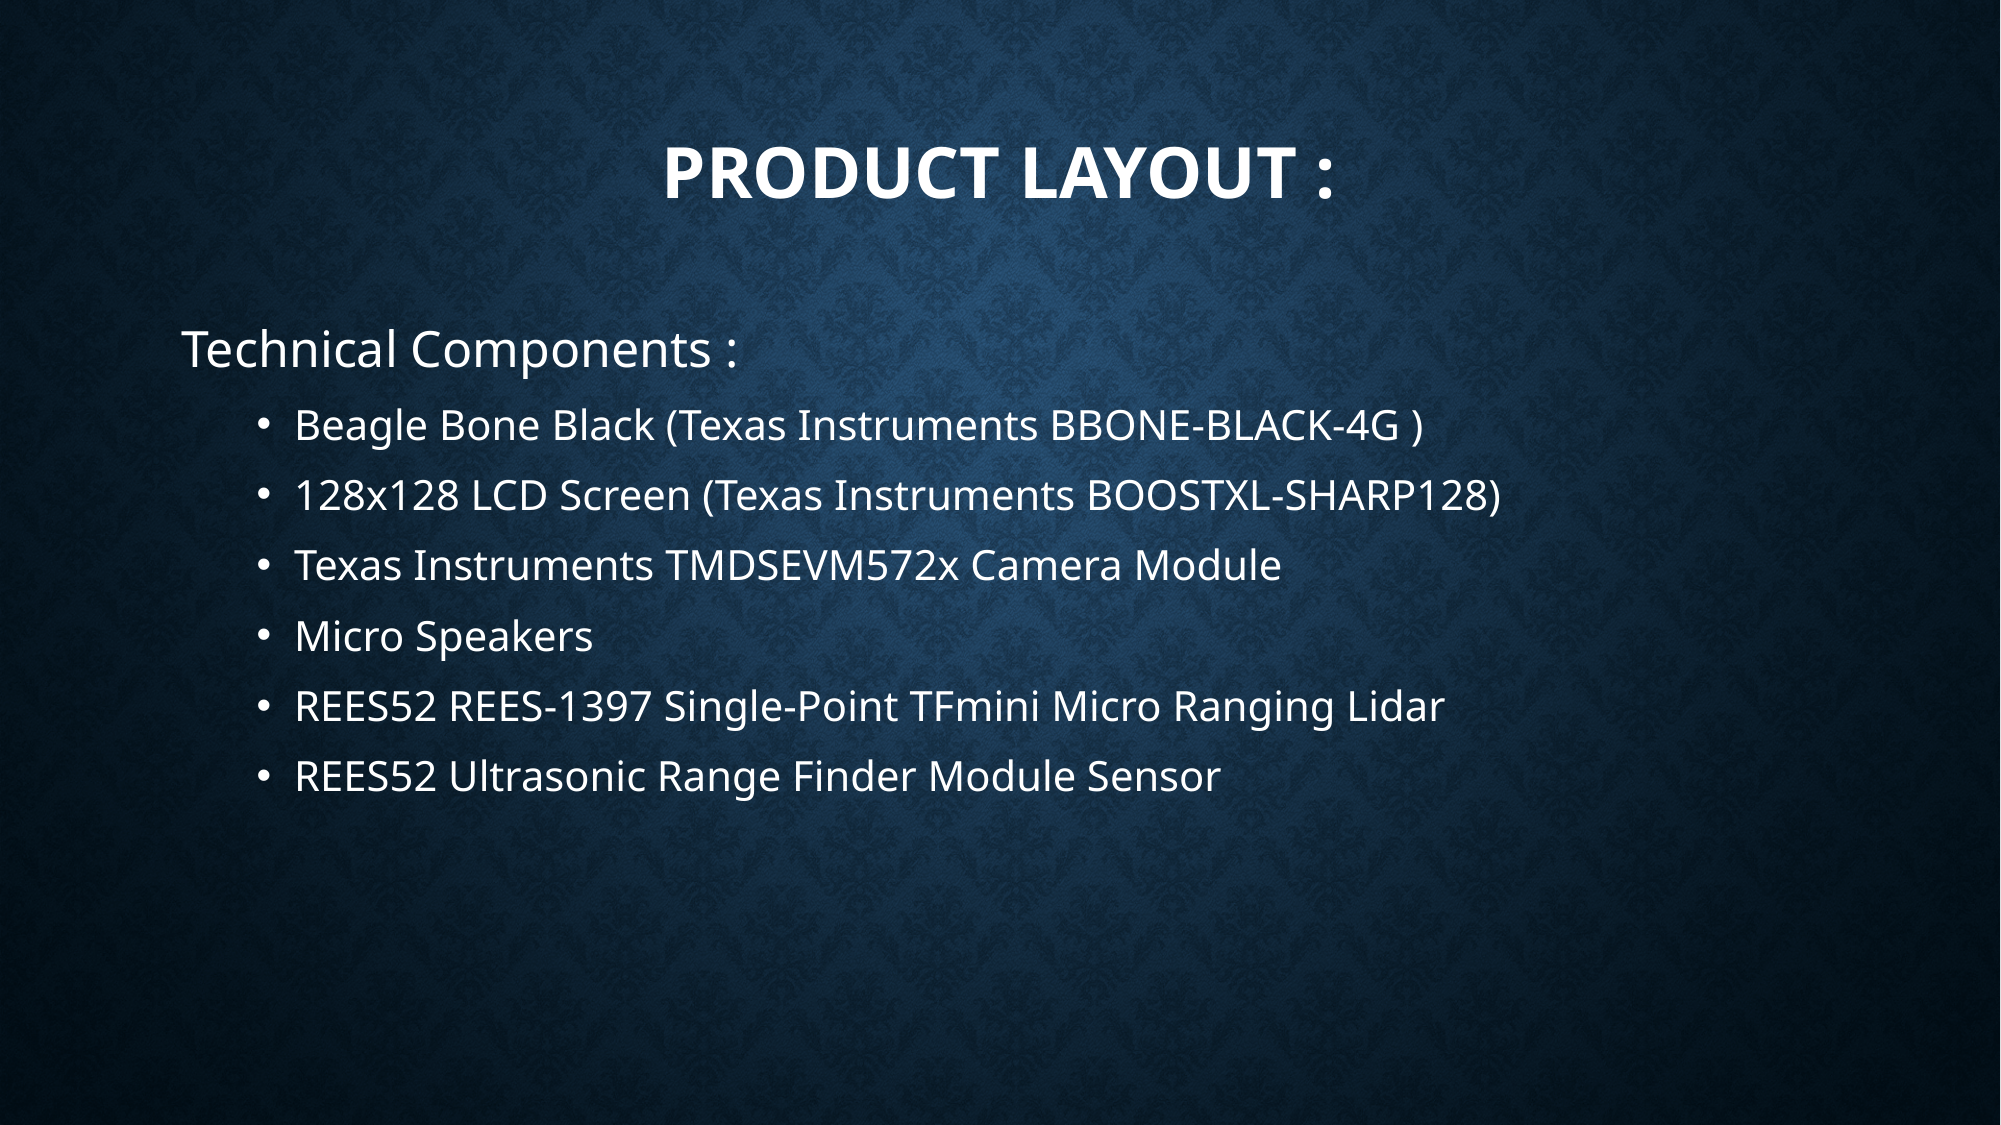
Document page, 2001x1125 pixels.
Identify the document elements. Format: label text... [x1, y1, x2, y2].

list Technical Components : Beagle Bone Black (Texas Instruments BBONE-BLACK-4G ) 128x128 LCD Screen (Texas Instruments BOOSTXL-SHARP128) Texas Instruments TMDSEVM572x Camera Module Micro Speakers REES52 REES-1397 Single-Point TFmini Micro Ranging Lidar REES52 Ultrasonic Range Finder Module Sensor [166, 298, 1755, 990]
title Product layout : [149, 99, 1849, 252]
